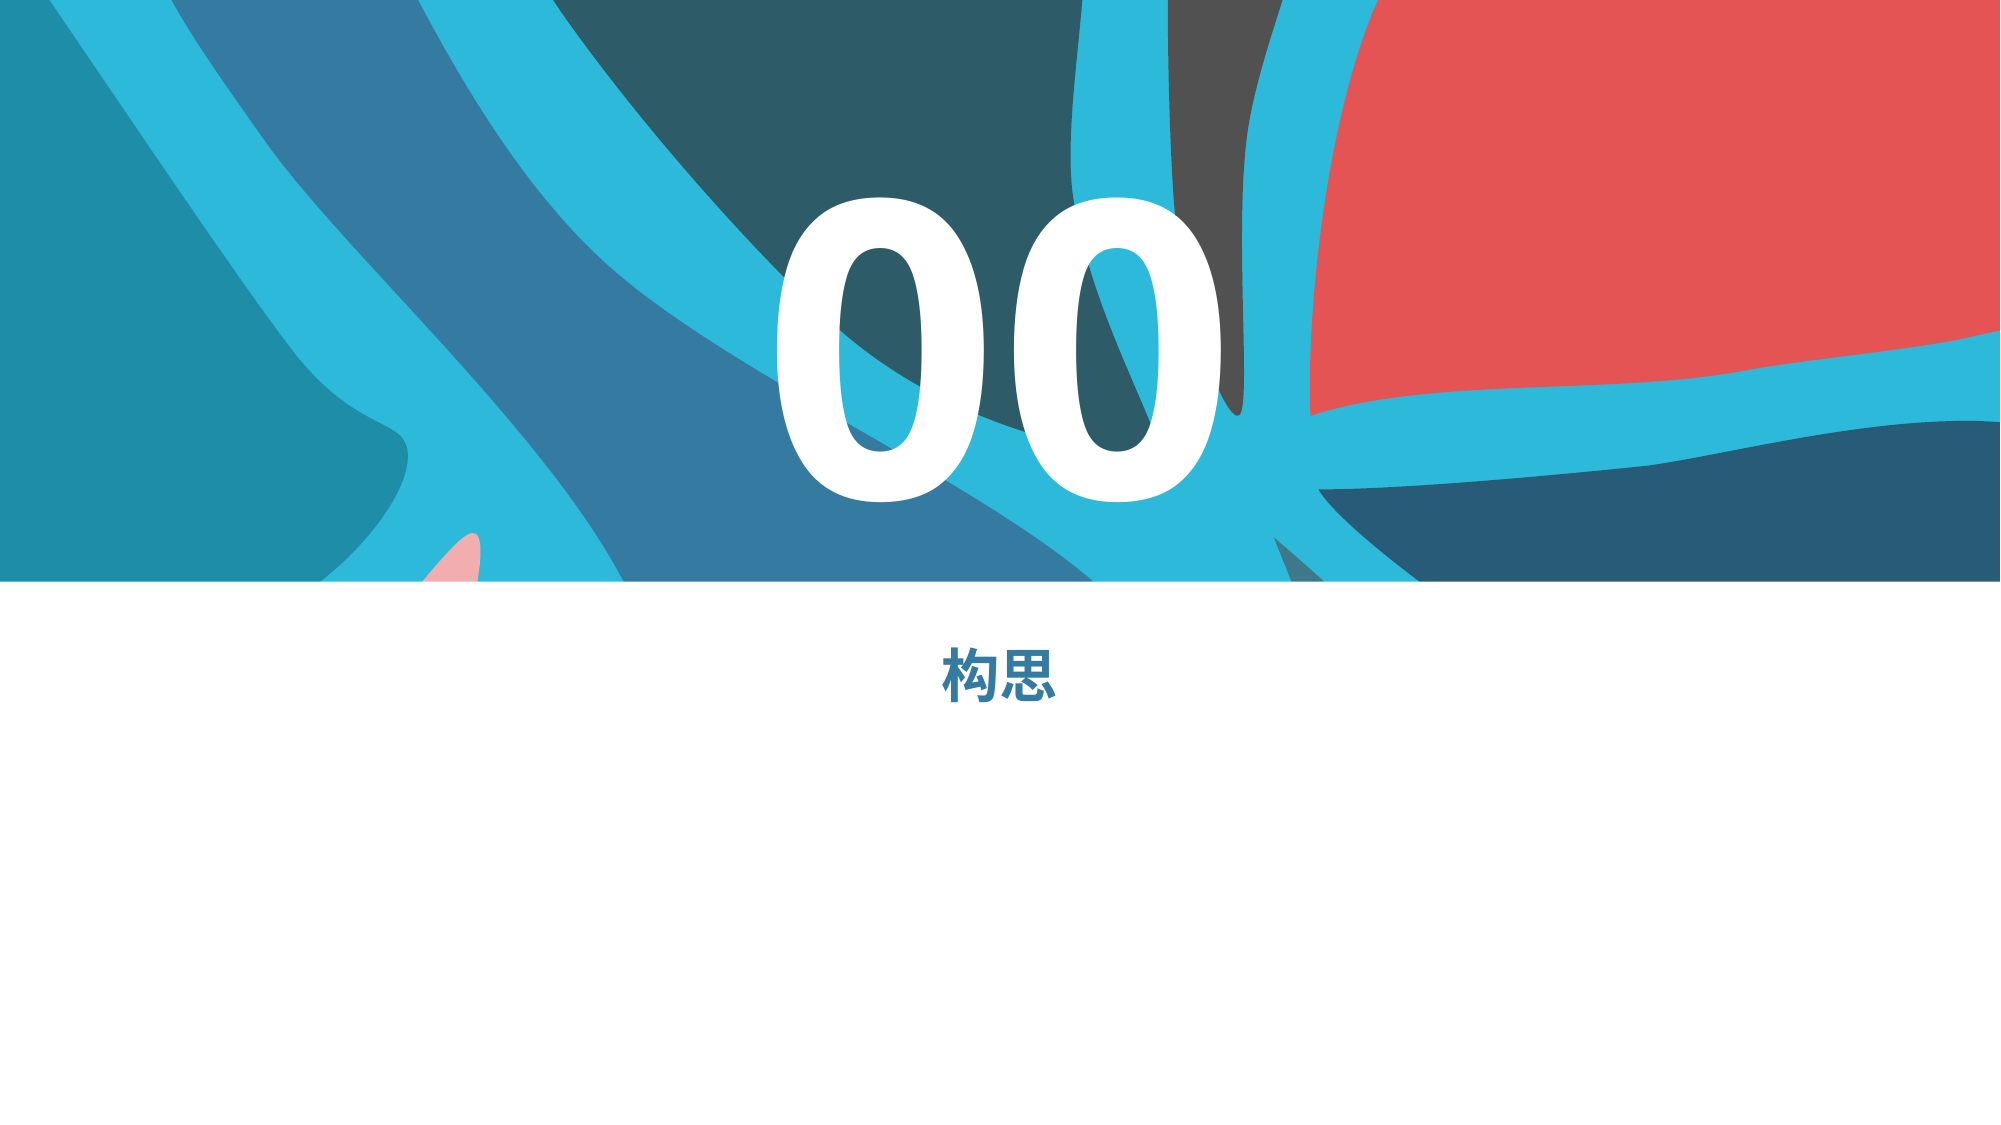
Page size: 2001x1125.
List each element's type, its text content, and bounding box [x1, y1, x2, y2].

list 00 [735, 147, 1265, 582]
list 构思 [364, 630, 1636, 727]
